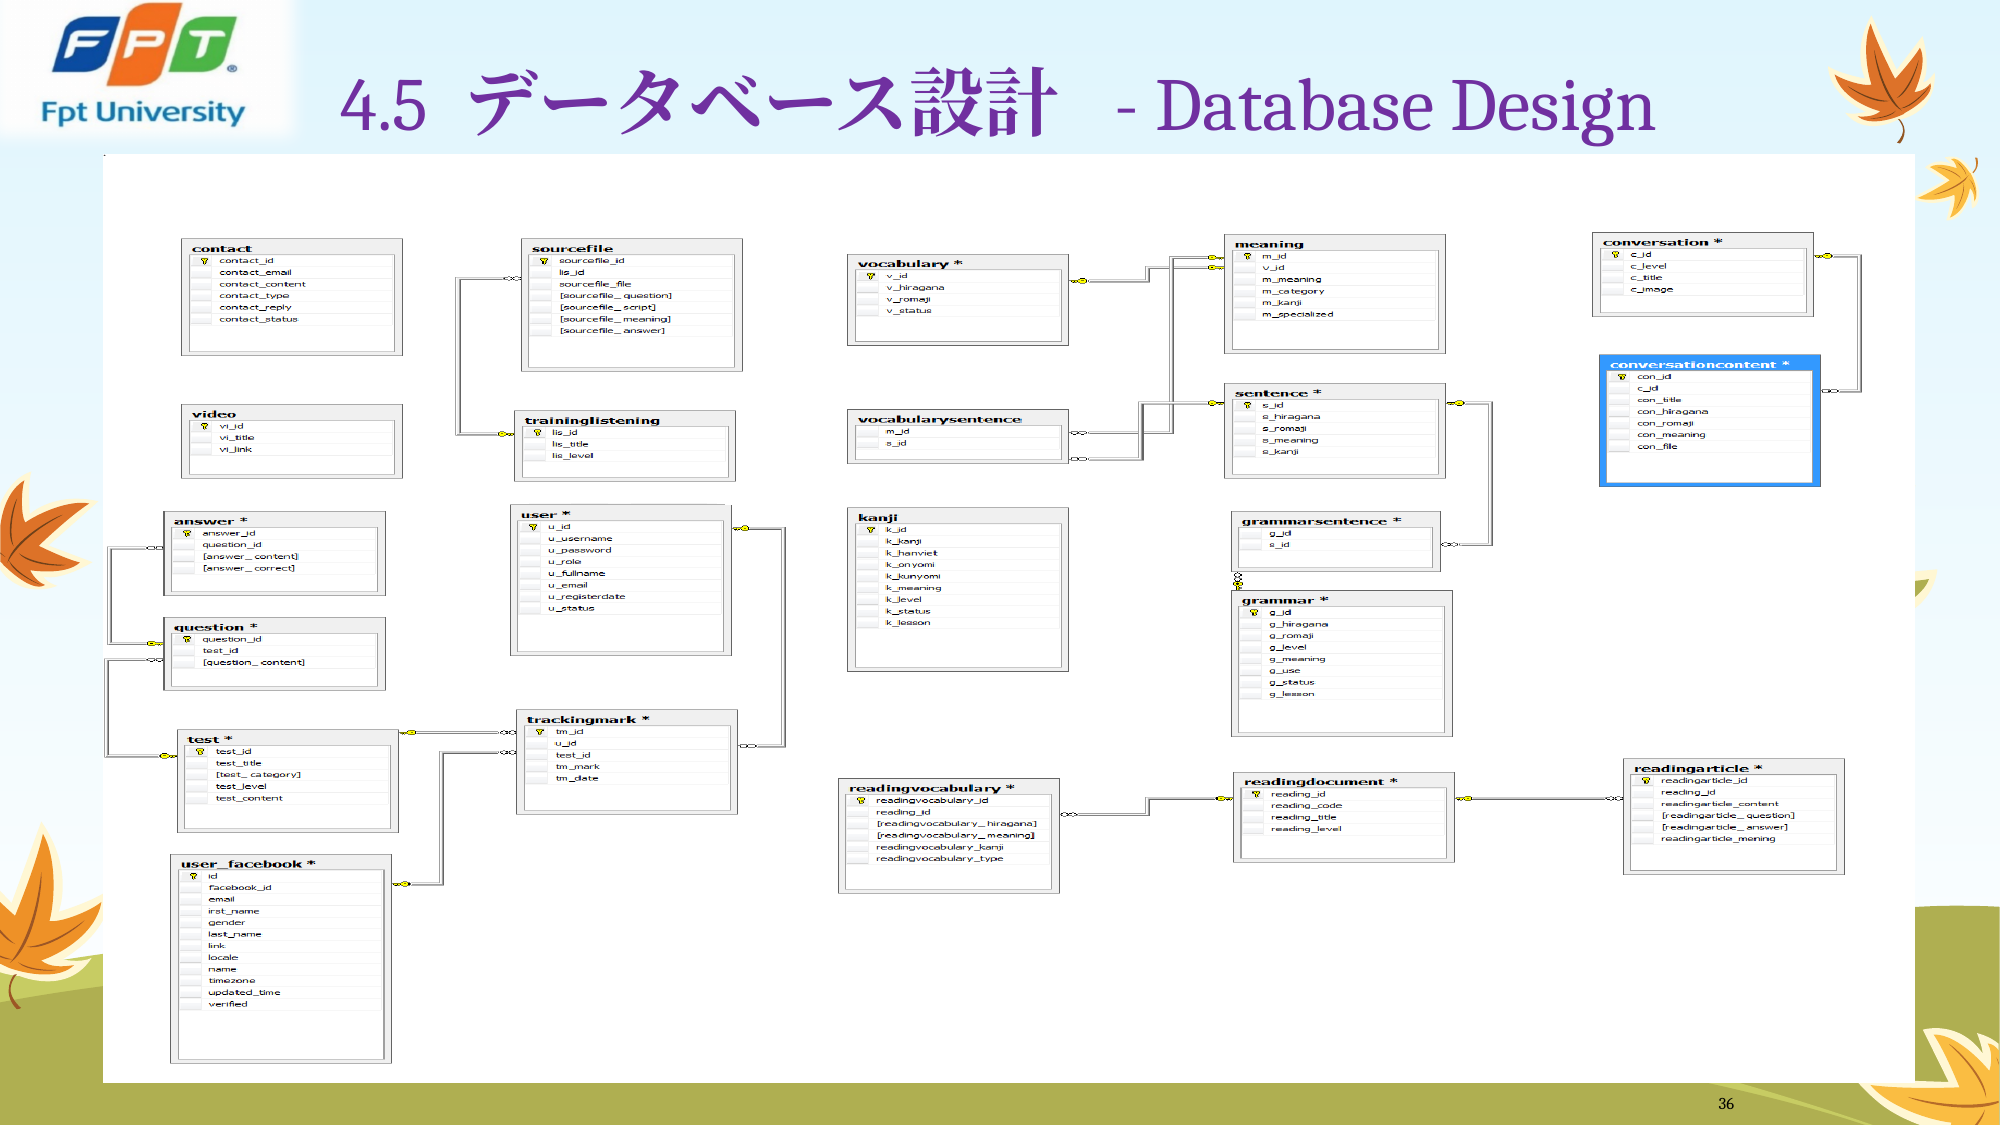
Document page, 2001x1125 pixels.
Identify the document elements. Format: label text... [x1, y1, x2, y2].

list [103, 154, 1915, 1083]
title 4.5 データベース設計 - Database Design [312, 12, 1749, 154]
picture [0, 0, 312, 155]
slide_number 36 [1644, 1083, 1750, 1122]
